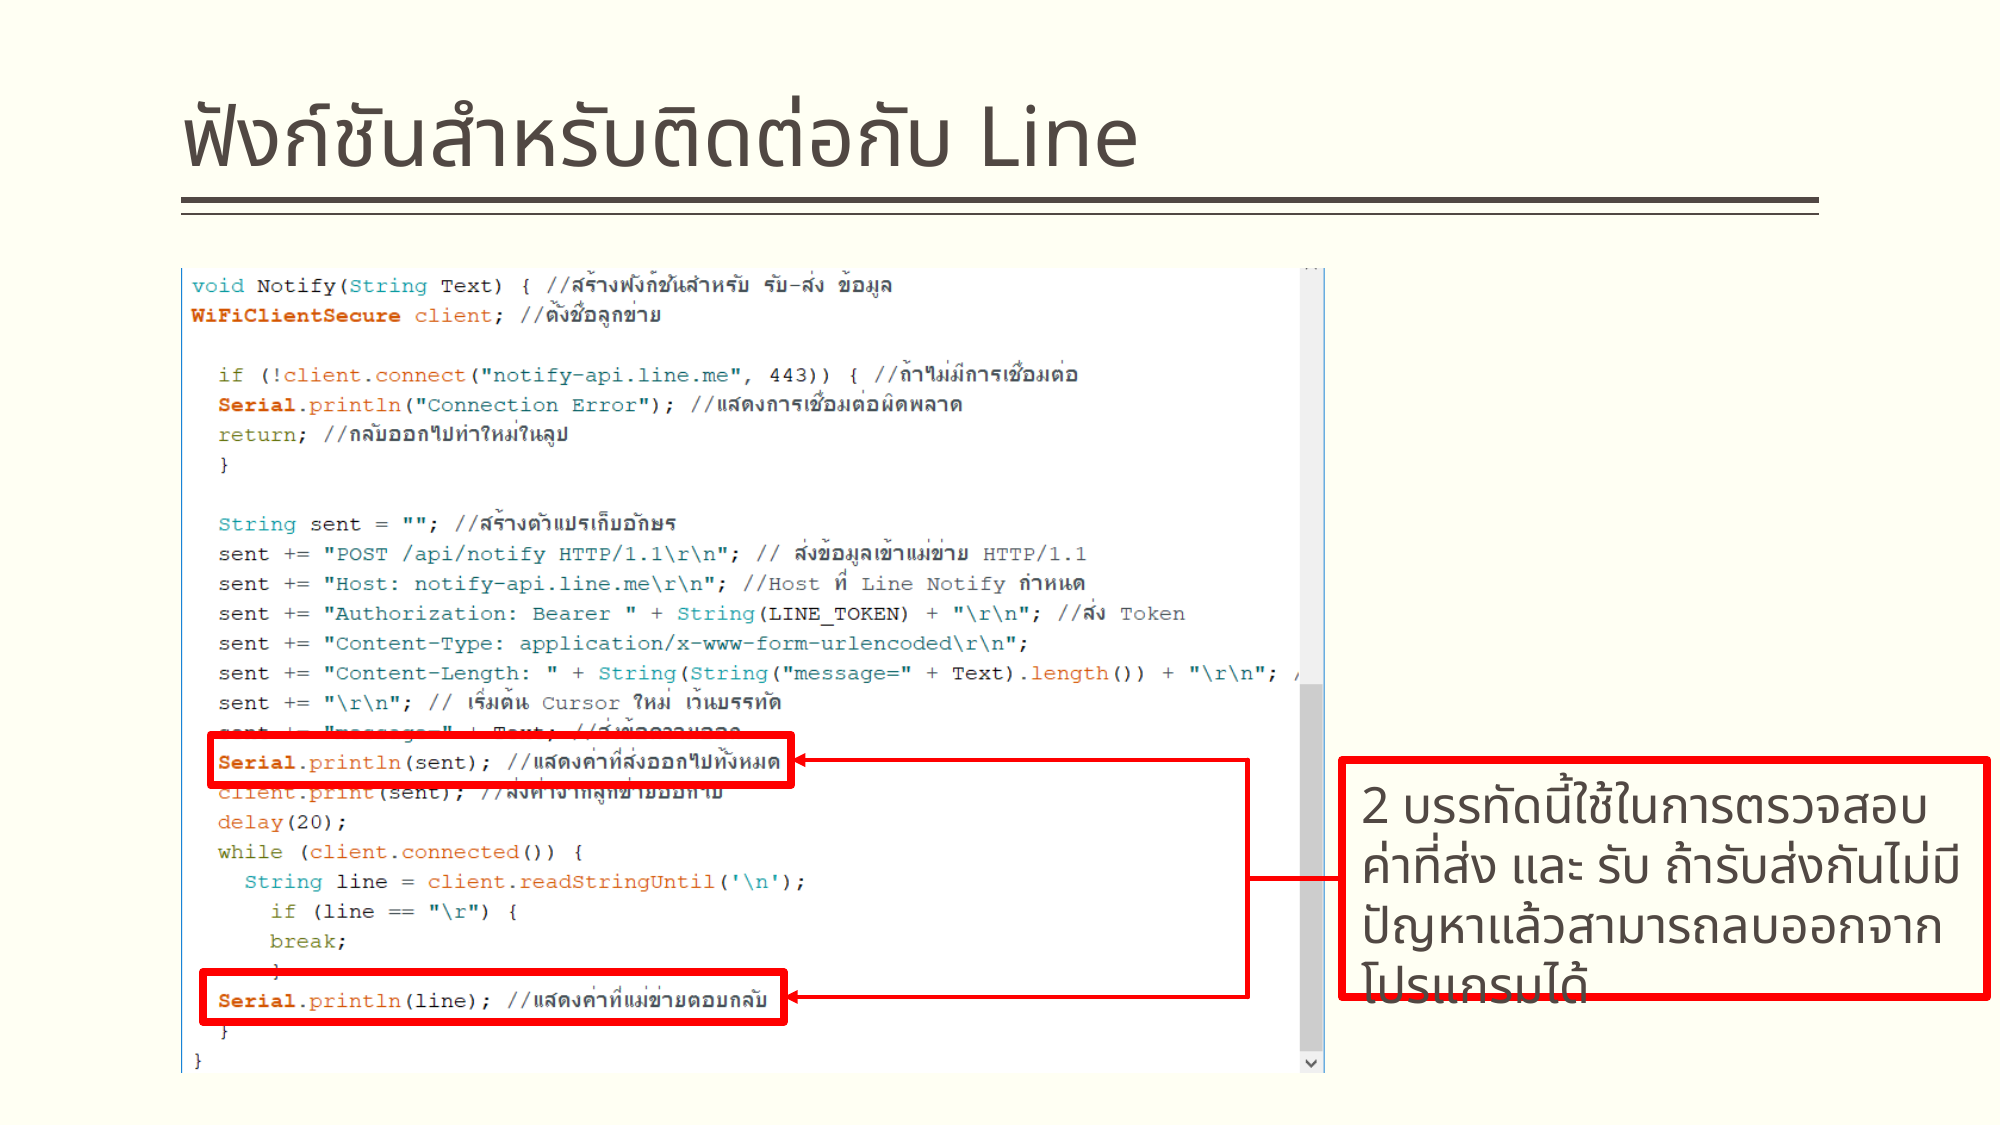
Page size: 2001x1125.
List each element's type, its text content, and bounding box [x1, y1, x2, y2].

title ฟังก์ชันสำหรับติดต่อกับ Line [181, 12, 1819, 193]
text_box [202, 735, 1992, 1022]
picture [181, 268, 1325, 1073]
